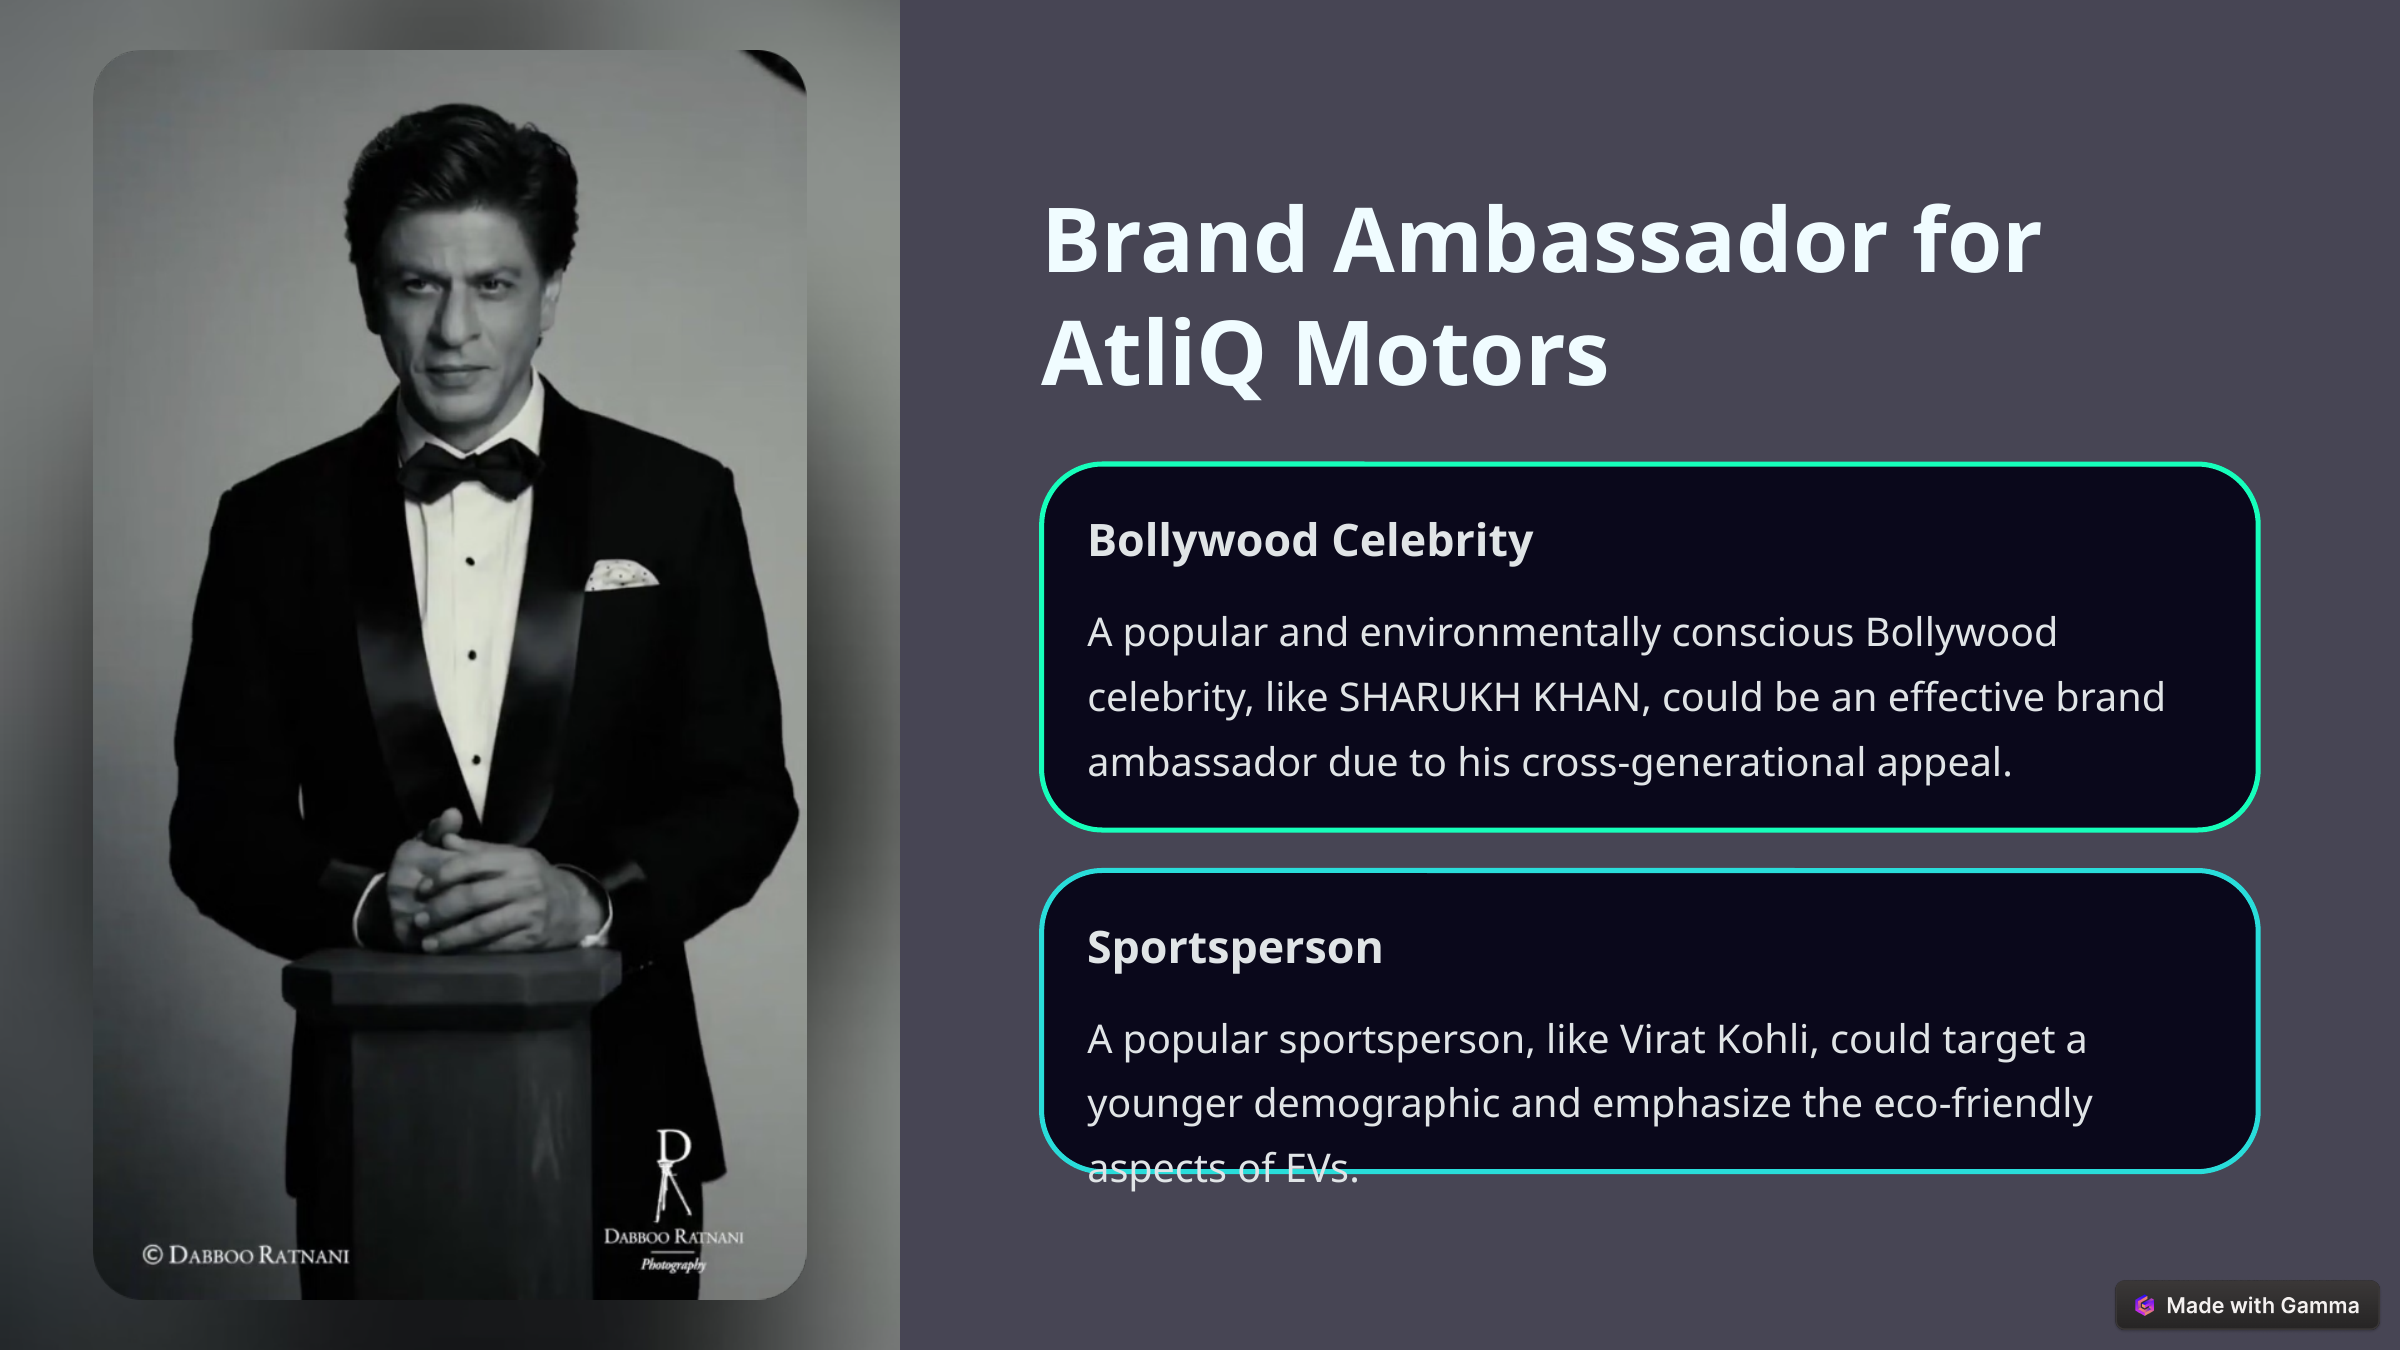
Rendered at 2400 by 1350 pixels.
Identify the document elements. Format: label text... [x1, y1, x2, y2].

text_box A popular sportsperson, like Virat Kohli, could target a younger demographic and emphasize the eco-friendly aspects of EVs. [1087, 996, 2213, 1127]
picture [0, 0, 900, 1350]
text_box A popular and environmentally conscious Bollywood celebrity, like SHARUKH KHAN, could be an effective brand ambassador due to his cross-generational appeal. [1087, 590, 2213, 785]
text_box [1041, 870, 2259, 1172]
picture [2106, 1271, 2389, 1339]
text_box [1041, 463, 2259, 831]
text_box Brand Ambassador for AtliQ Motors [1041, 178, 2259, 404]
text_box Bollywood Celebrity [1087, 509, 1538, 566]
text_box Sportsperson [1087, 916, 1538, 973]
